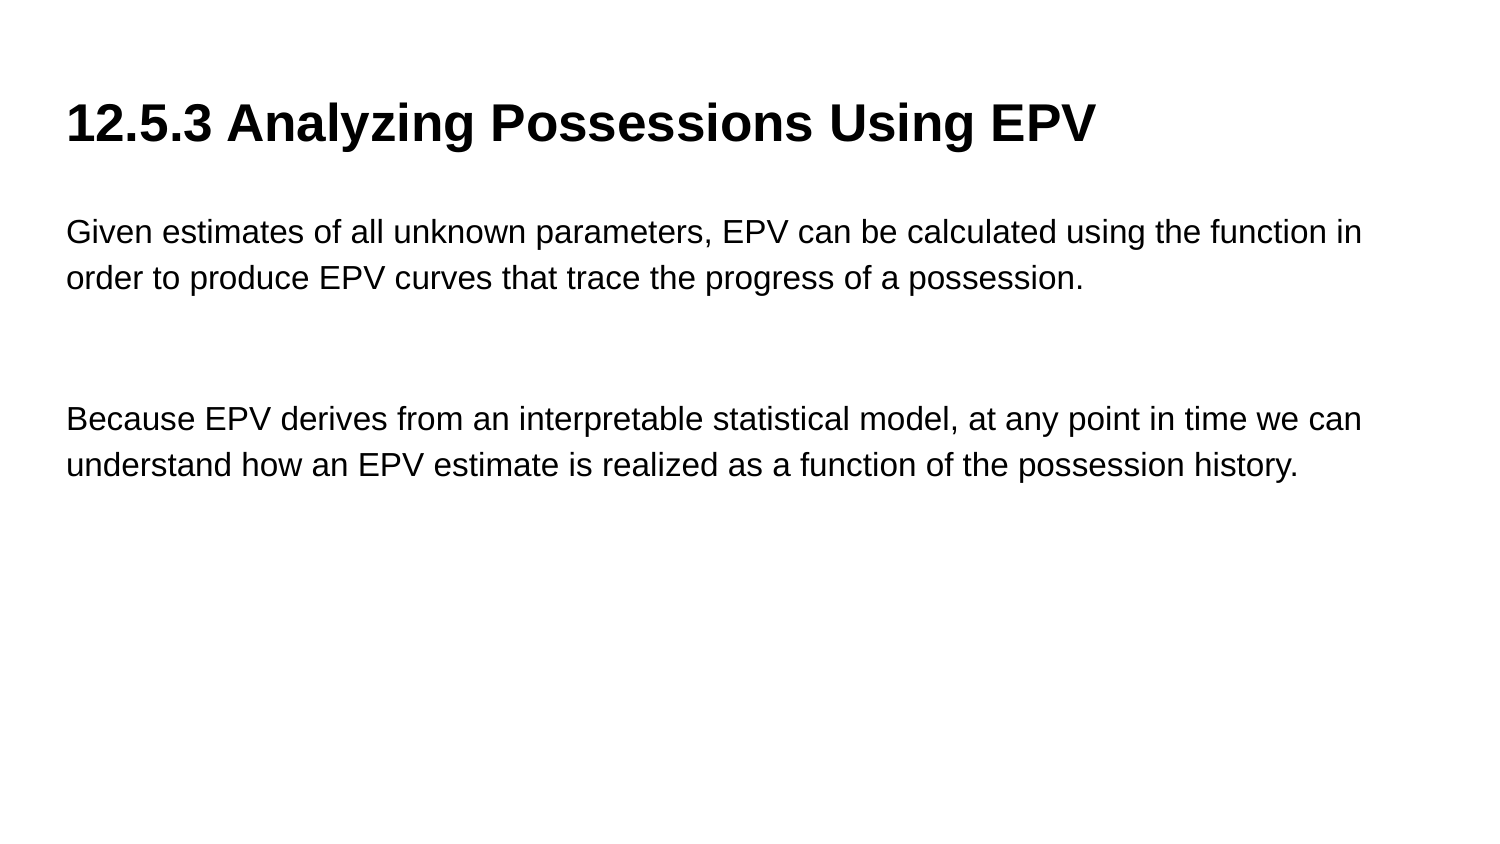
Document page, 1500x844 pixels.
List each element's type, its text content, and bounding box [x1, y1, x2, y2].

list Given estimates of all unknown parameters, EPV can be calculated using the function in order to produce EPV curves that trace the progress of a possession. Because EPV derives from an interpretable statistical model, at any point in time we can understand how an EPV estimate is realized as a function of the possession history. [51, 189, 1449, 750]
title 12.5.3 Analyzing Possessions Using EPV [51, 72, 1449, 167]
